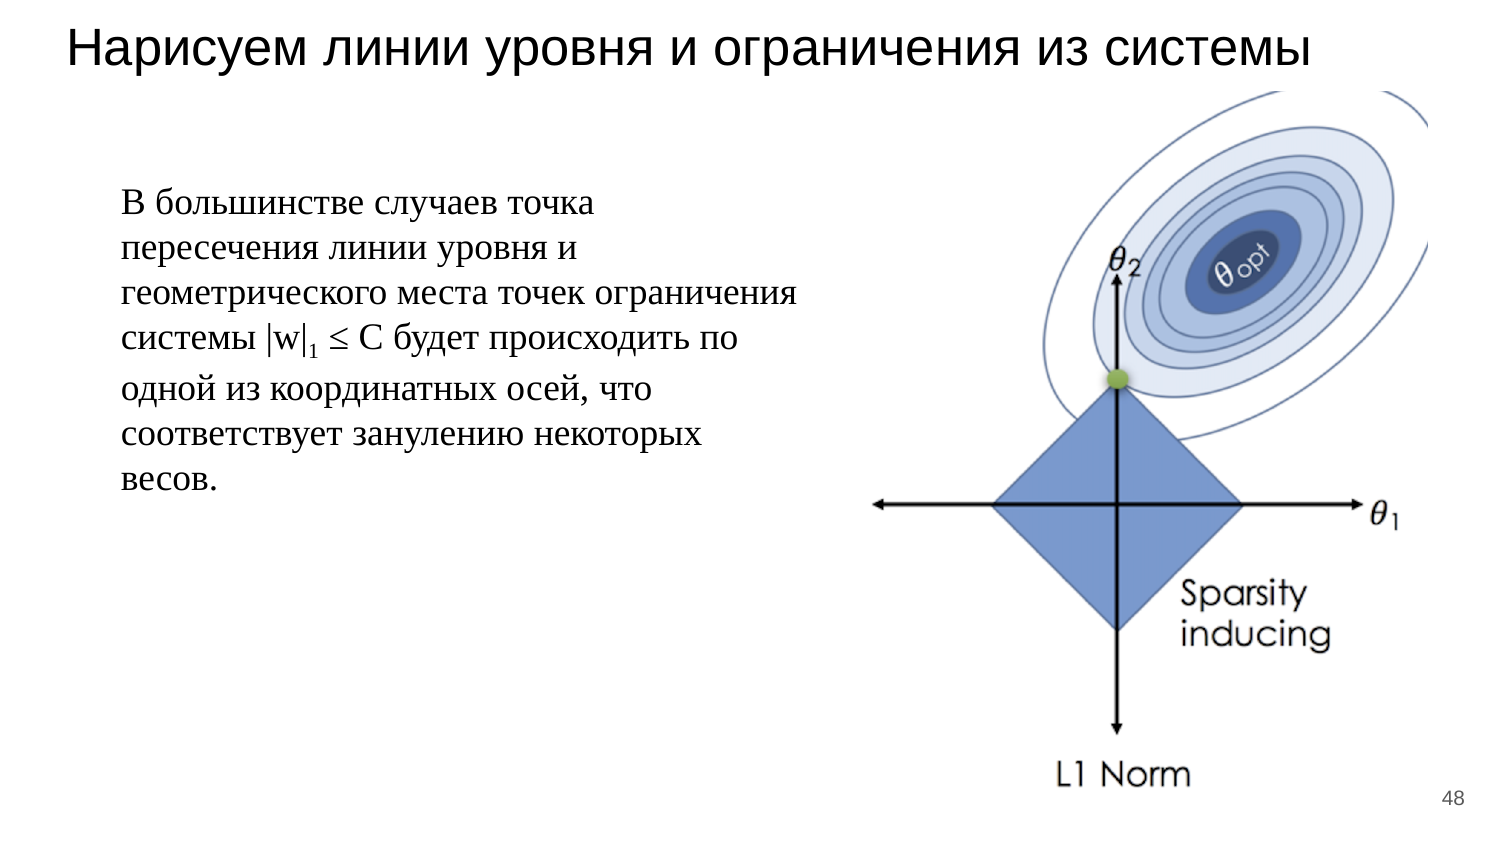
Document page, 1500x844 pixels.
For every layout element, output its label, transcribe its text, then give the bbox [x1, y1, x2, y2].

text_box В большинстве случаев точка пересечения линии уровня и геометрического места точек ограничения системы |w|1 ≤ C будет происходить по одной из координатных осей, что соответствует занулению некоторых весов. [105, 161, 816, 778]
picture [865, 91, 1428, 794]
title Нарисуем линии уровня и ограничения из системы [51, 0, 1449, 92]
slide_number ‹#› [1389, 764, 1480, 830]
